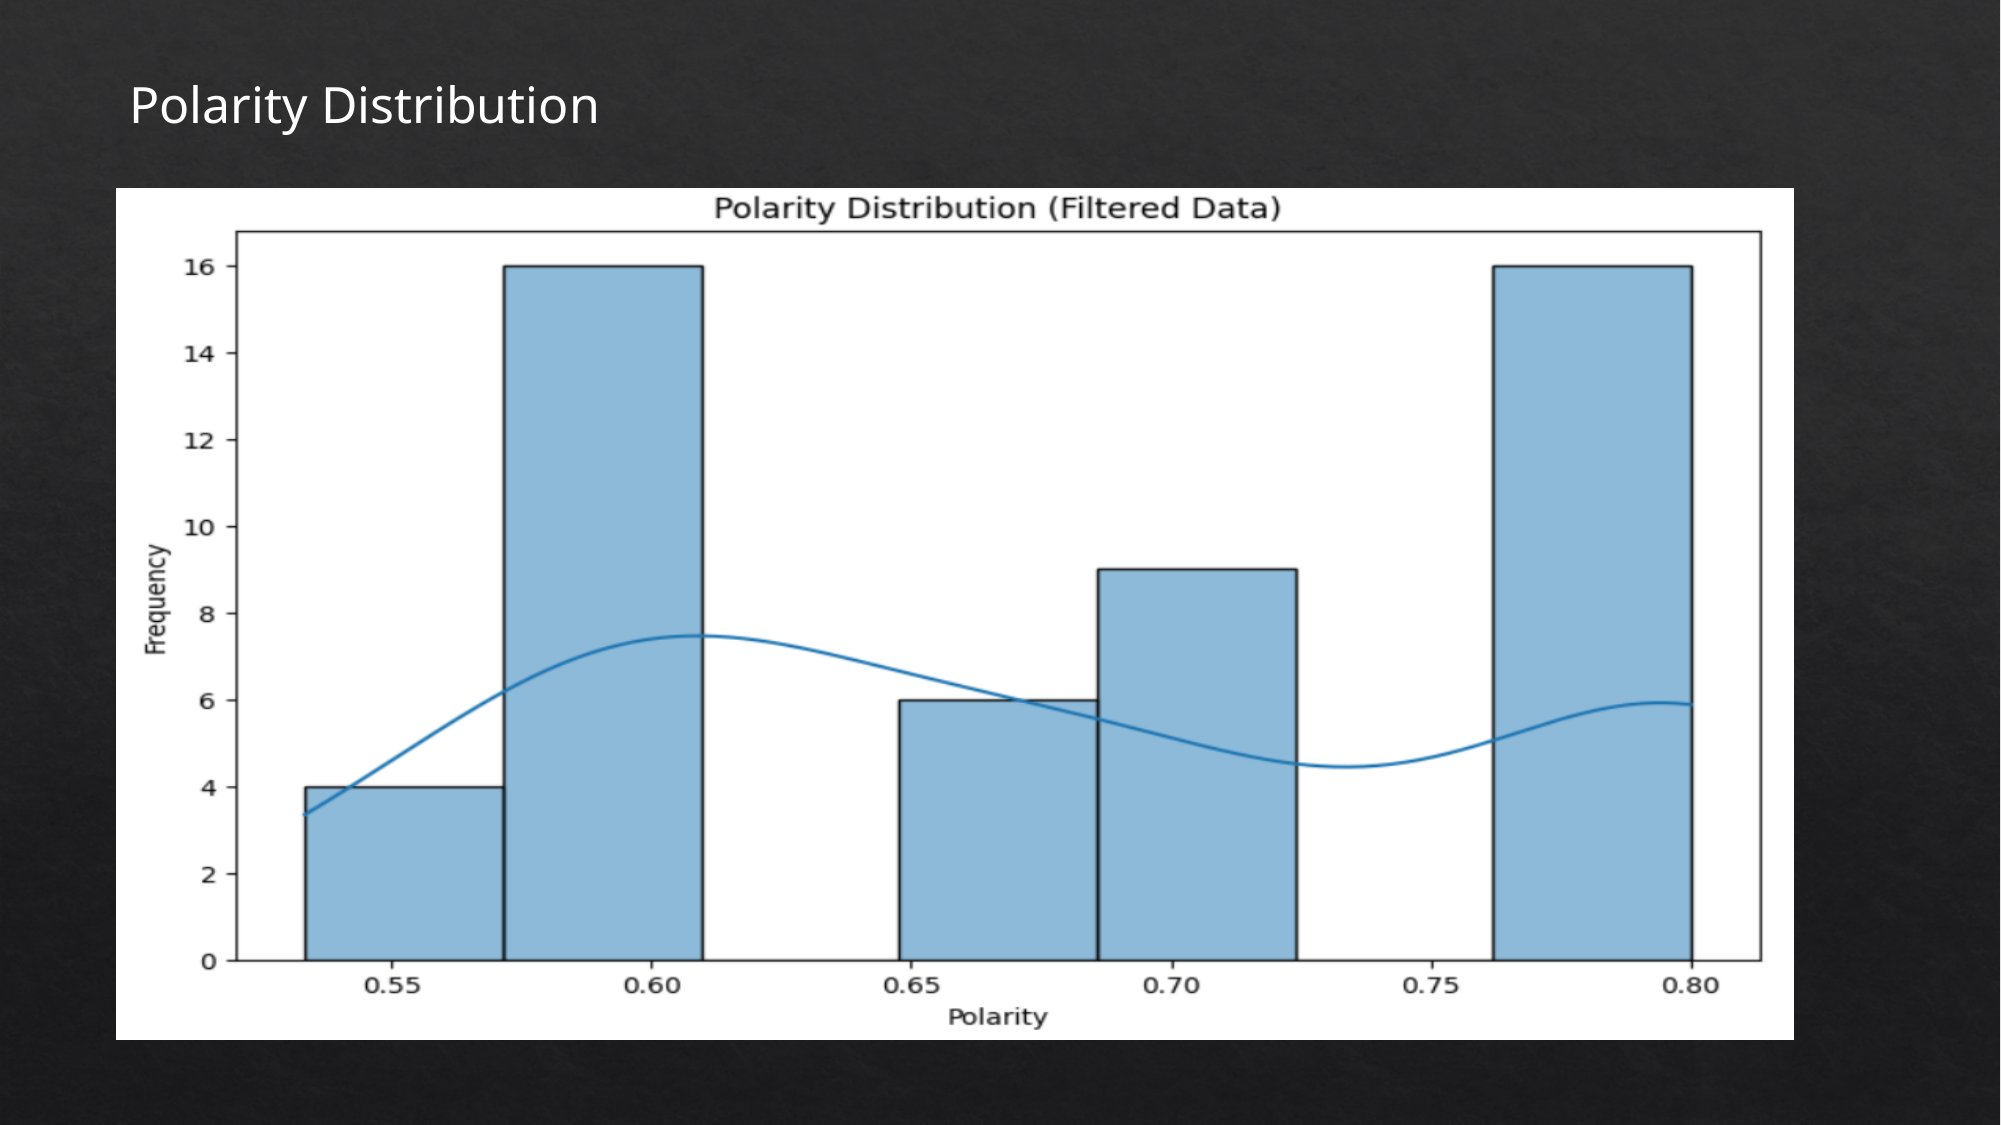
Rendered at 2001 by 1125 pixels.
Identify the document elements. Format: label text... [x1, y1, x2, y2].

picture [115, 188, 1794, 1040]
text_box Polarity Distribution [114, 66, 673, 142]
